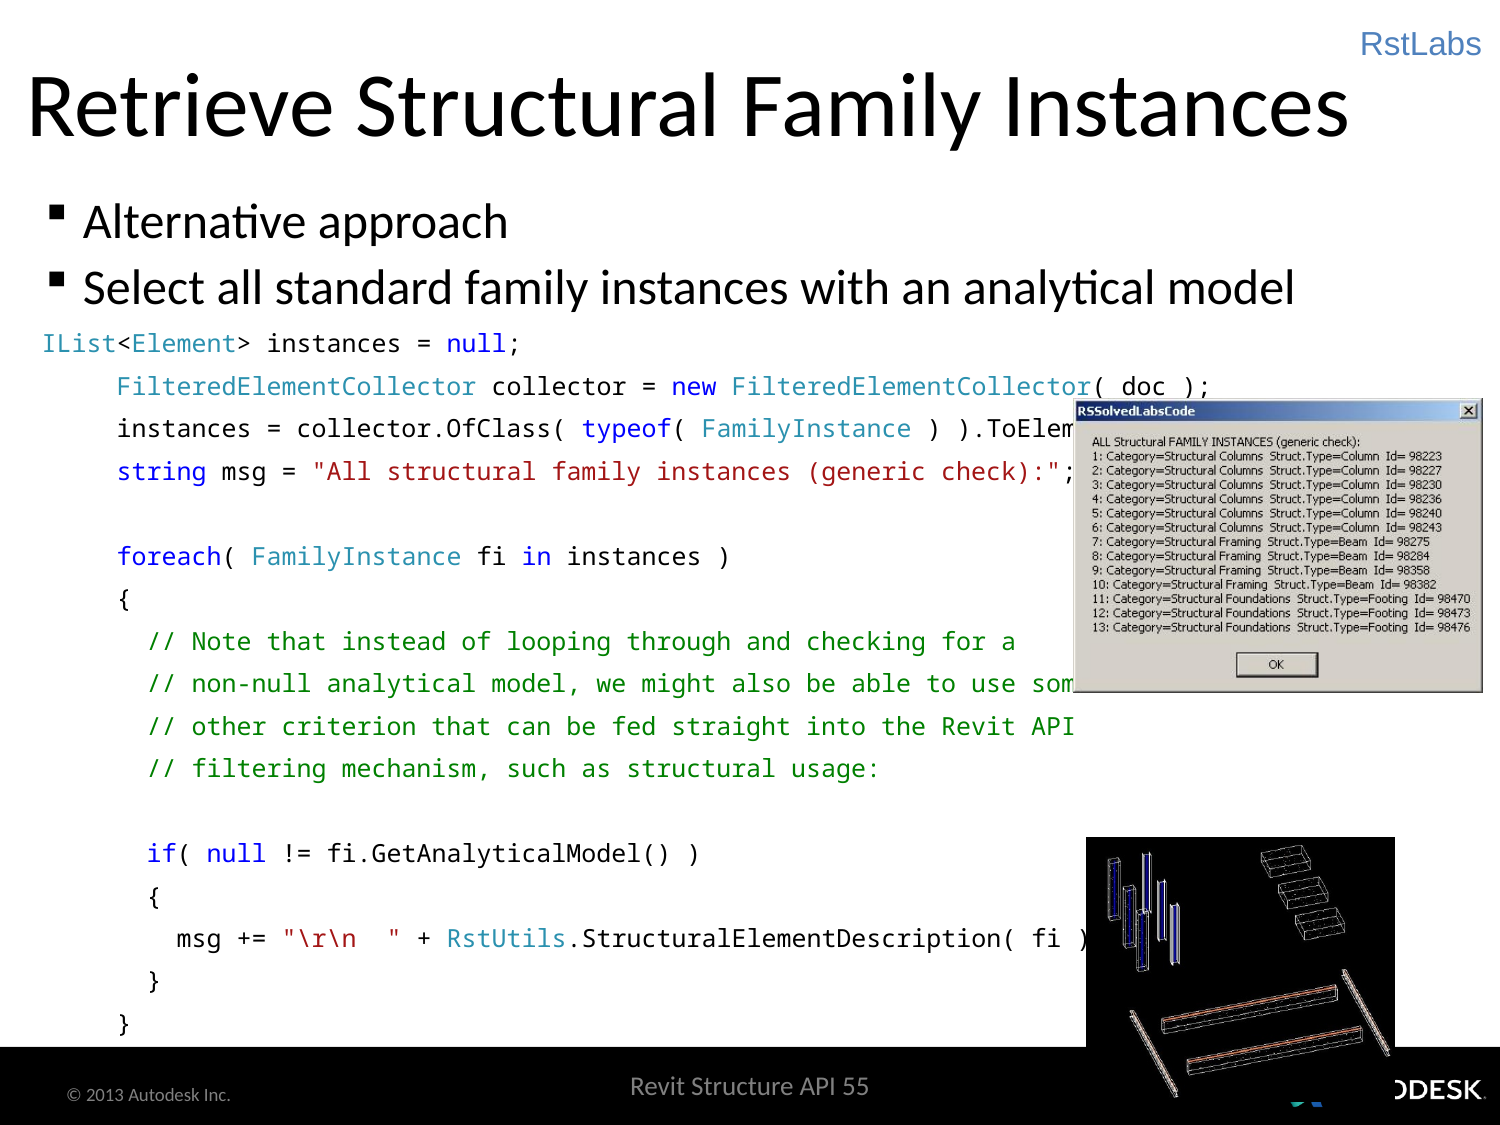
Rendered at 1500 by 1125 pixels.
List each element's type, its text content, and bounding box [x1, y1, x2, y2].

picture [1072, 398, 1483, 693]
list Alternative approach Select all standard family instances with an analytical model IList<Element> instances = null; FilteredElementCollector collector = new FilteredElementCollector( doc ); instances = collector.OfClass( typeof( FamilyInstance ) ).ToElements(); string msg = "All structural family instances (generic check):"; foreach( FamilyInstance fi in instances ) { // Note that instead of looping through and checking for a // non-null analytical model, we might also be able to use some // other criterion that can be fed straight into the Revit API // filtering mechanism, such as structural usage: if( null != fi.GetAnalyticalModel() ) { msg += "\r\n " + RstUtils.StructuralElementDescription( fi ); } } [11, 187, 1398, 891]
text_box RstLabs [1151, 22, 1483, 63]
title Retrieve Structural Family Instances [11, 37, 1495, 188]
picture [0, 837, 1500, 1125]
